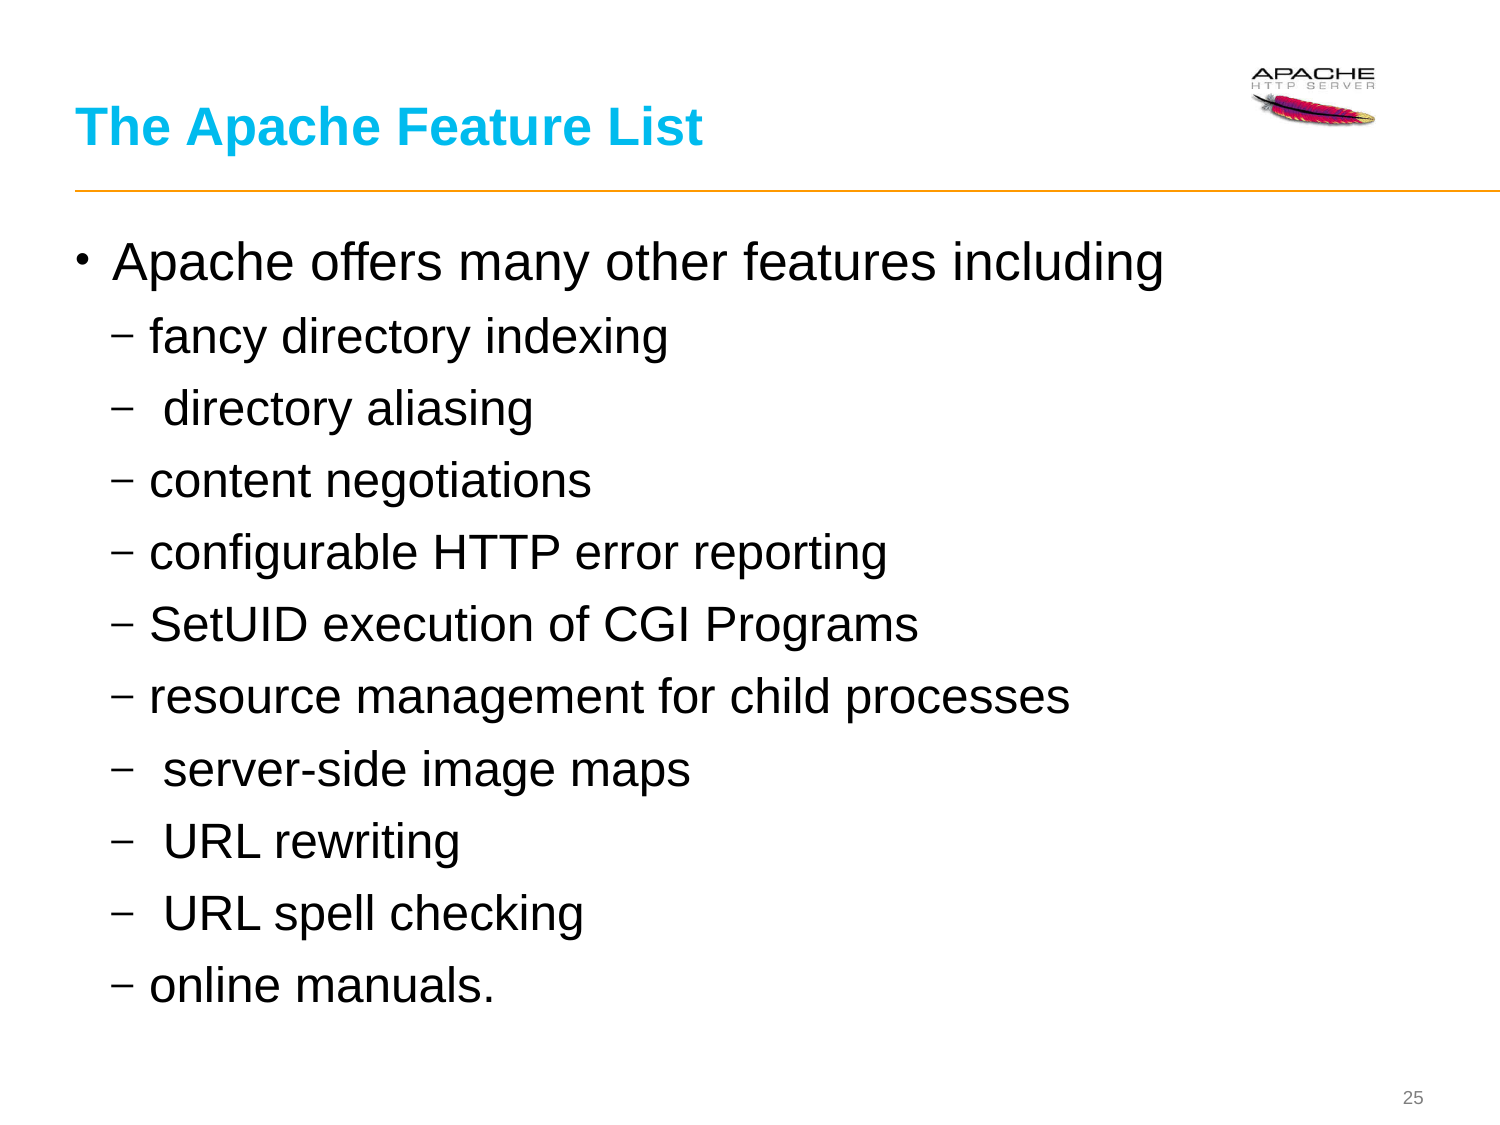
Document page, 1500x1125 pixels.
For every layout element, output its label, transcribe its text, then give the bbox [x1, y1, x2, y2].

list Apache offers many other features including fancy directory indexing directory aliasing content negotiations configurable HTTP error reporting SetUID execution of CGI Programs resource management for child processes server-side image maps URL rewriting URL spell checking online manuals. [75, 226, 1425, 1018]
title The Apache Feature List [75, 27, 1422, 157]
